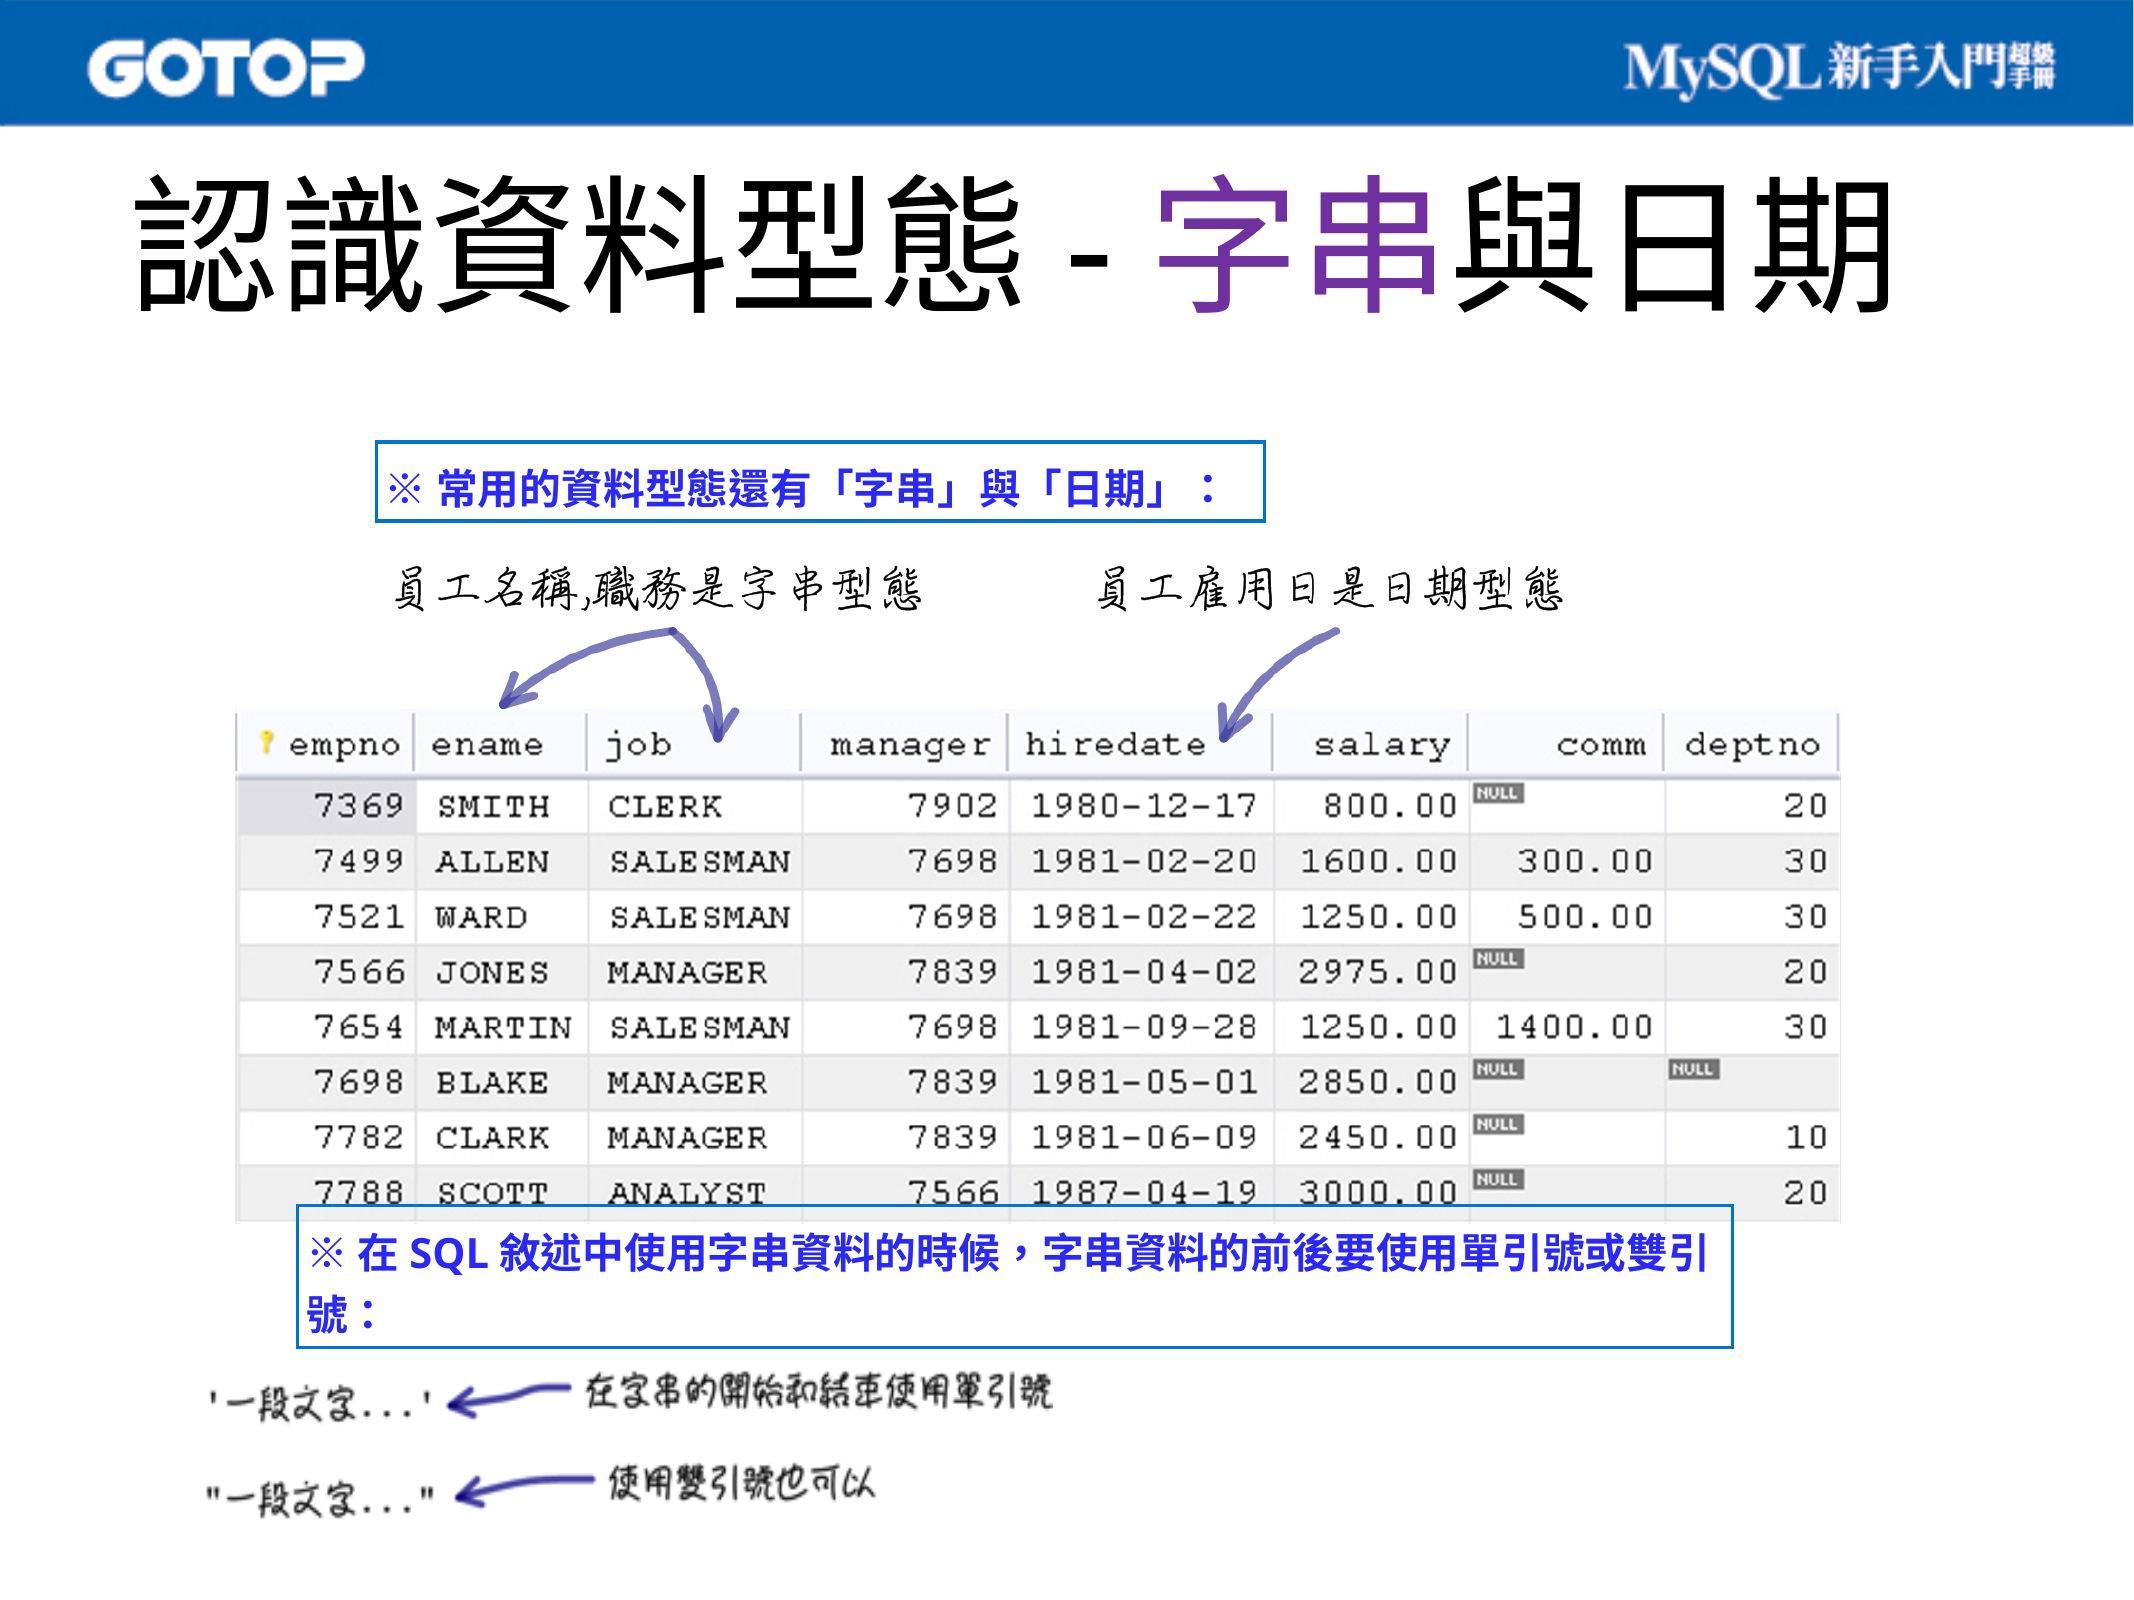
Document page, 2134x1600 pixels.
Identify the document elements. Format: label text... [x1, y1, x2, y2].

title 認識資料型態-字串與日期 [128, 41, 2005, 443]
picture [0, 0, 2134, 1600]
text_box ※在SQL敘述中使用字串資料的時候，字串資料的前後要使用單引號或雙引號： [297, 1224, 1733, 1348]
text_box ※常用的資料型態還有「字串」與「日期」： [376, 441, 1265, 521]
